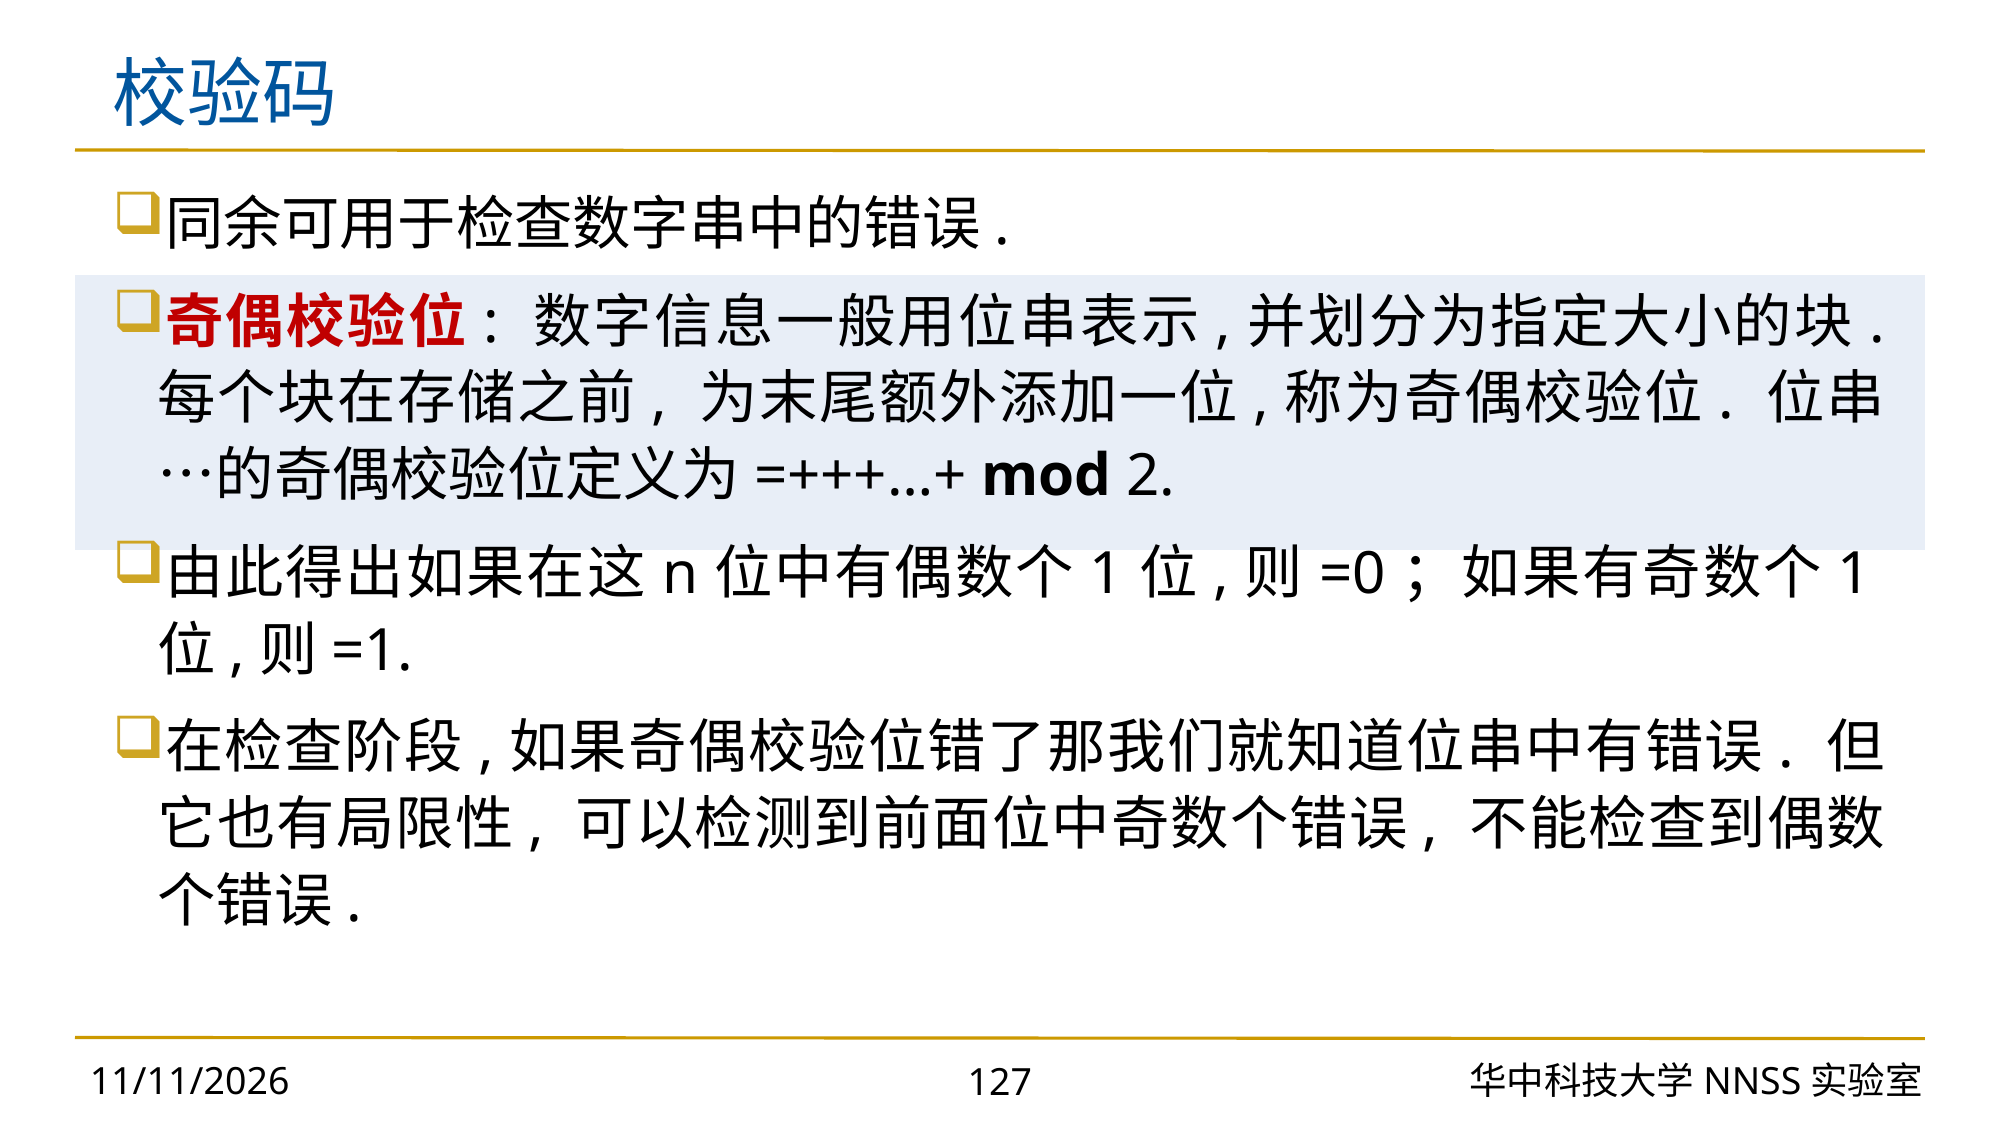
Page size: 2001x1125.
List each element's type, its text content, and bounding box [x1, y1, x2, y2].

title 校验码 [97, 44, 1900, 149]
text_box [74, 274, 1926, 551]
slide_number 127 [699, 1050, 1262, 1111]
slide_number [75, 1050, 550, 1111]
footer 华中科技大学NNSS实验室 [1262, 1050, 1938, 1113]
